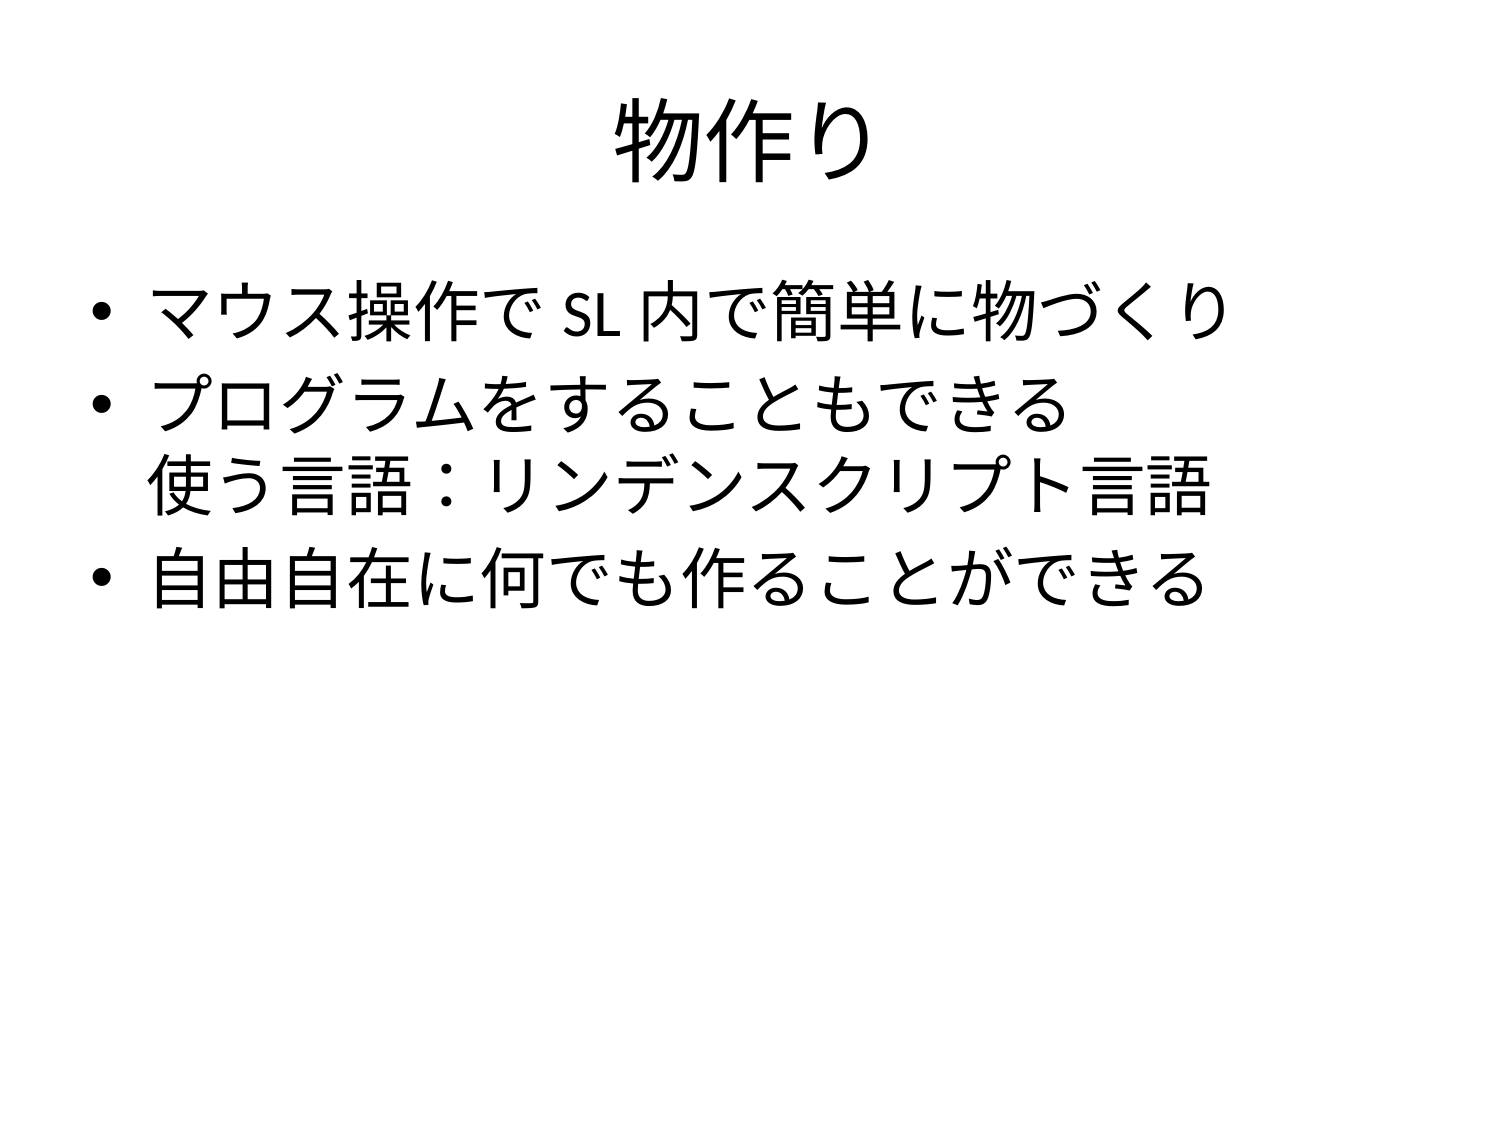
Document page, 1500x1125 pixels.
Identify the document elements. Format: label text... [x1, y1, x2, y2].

title 物作り [75, 45, 1425, 233]
list マウス操作でSL内で簡単に物づくり プログラムをすることもできる 使う言語：リンデンスクリプト言語 自由自在に何でも作ることができる [75, 262, 1425, 1005]
